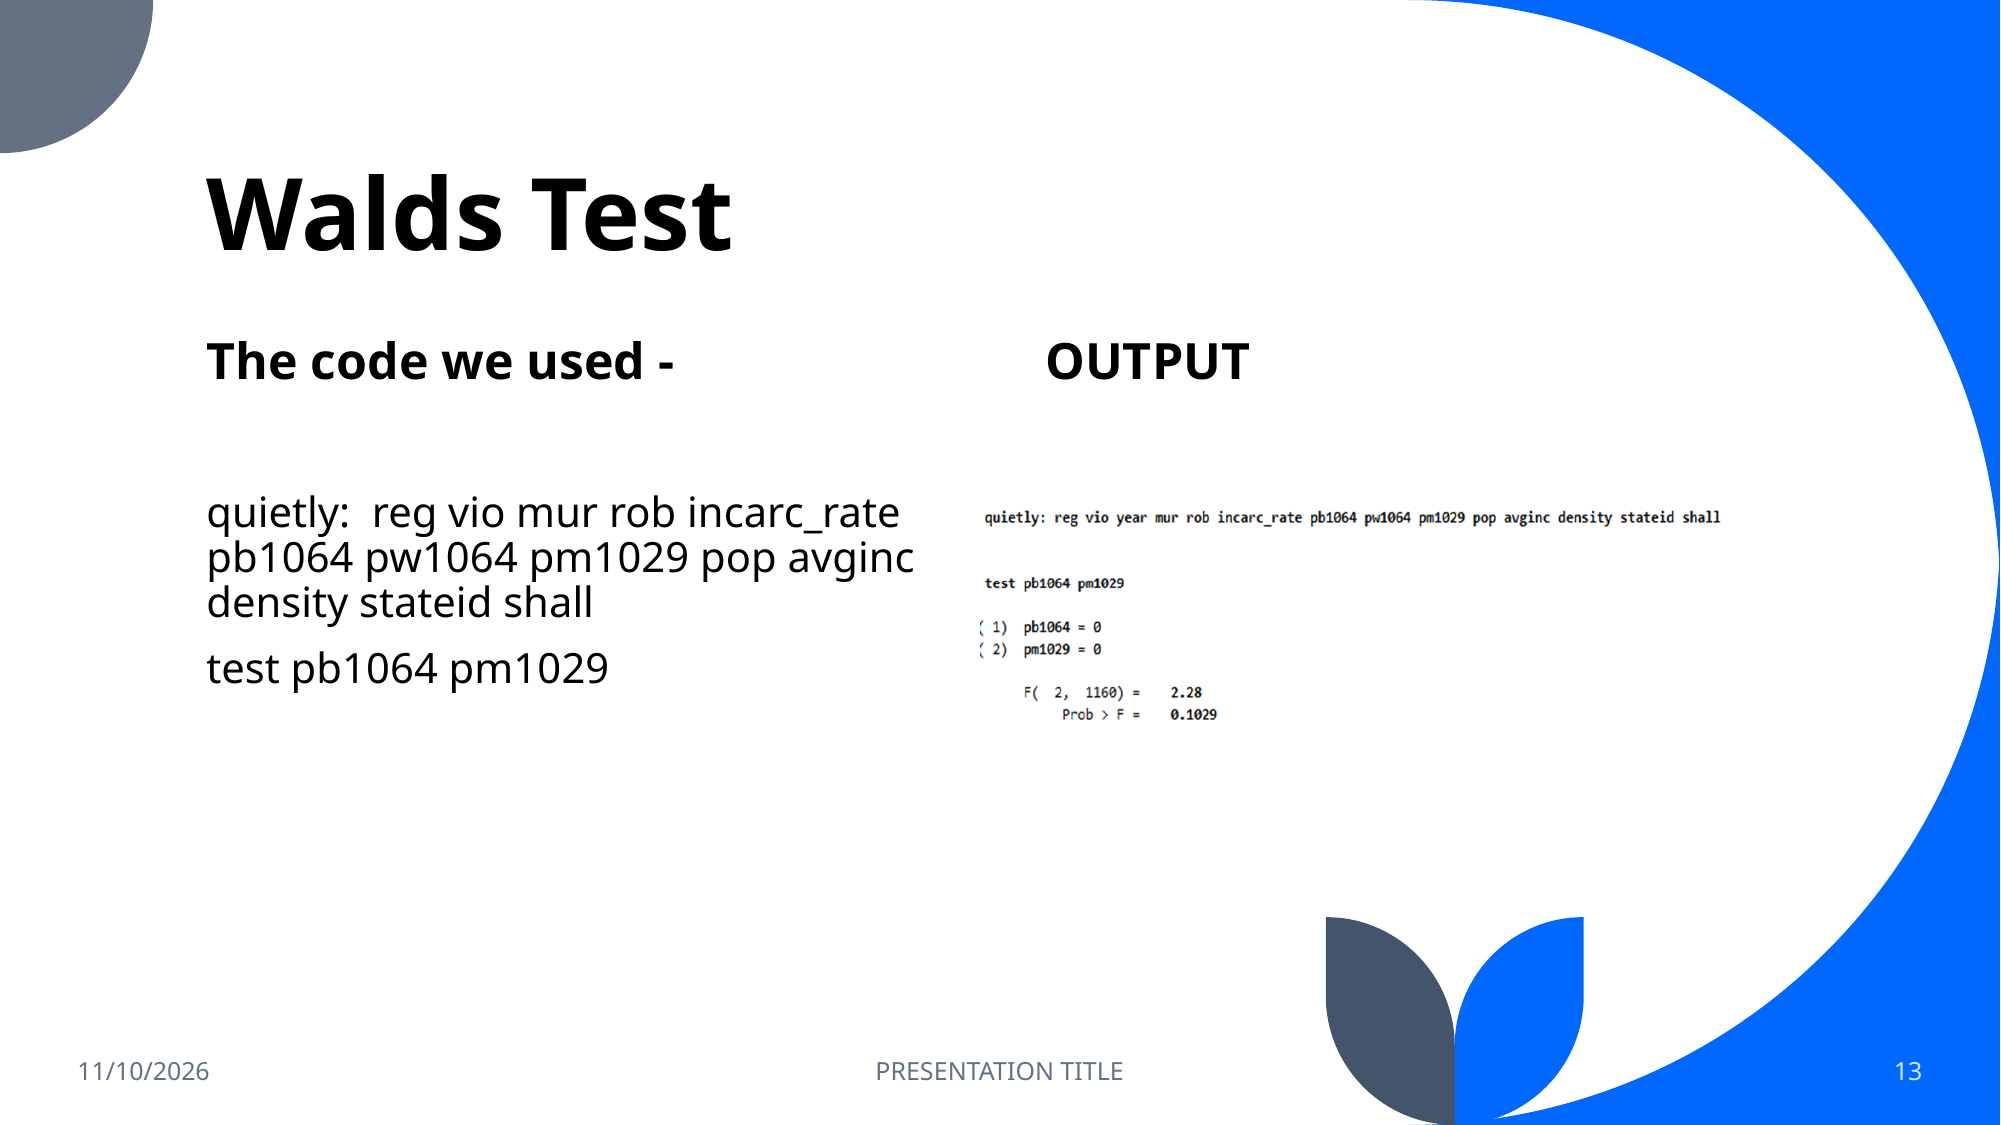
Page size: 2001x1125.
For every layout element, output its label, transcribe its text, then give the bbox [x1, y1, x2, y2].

title Walds Test [191, 62, 1796, 280]
slide_number 13 [1665, 1042, 1938, 1103]
list quietly: reg vio mur rob incarc_rate pb1064 pw1064 pm1029 pop avginc density stateid shall test pb1064 pm1029 [191, 415, 957, 1032]
list The code we used - [191, 328, 957, 415]
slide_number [62, 1042, 513, 1103]
list OUTPUT [1030, 328, 1796, 415]
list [980, 503, 1810, 742]
footer PRESENTATION TITLE [662, 1042, 1338, 1103]
